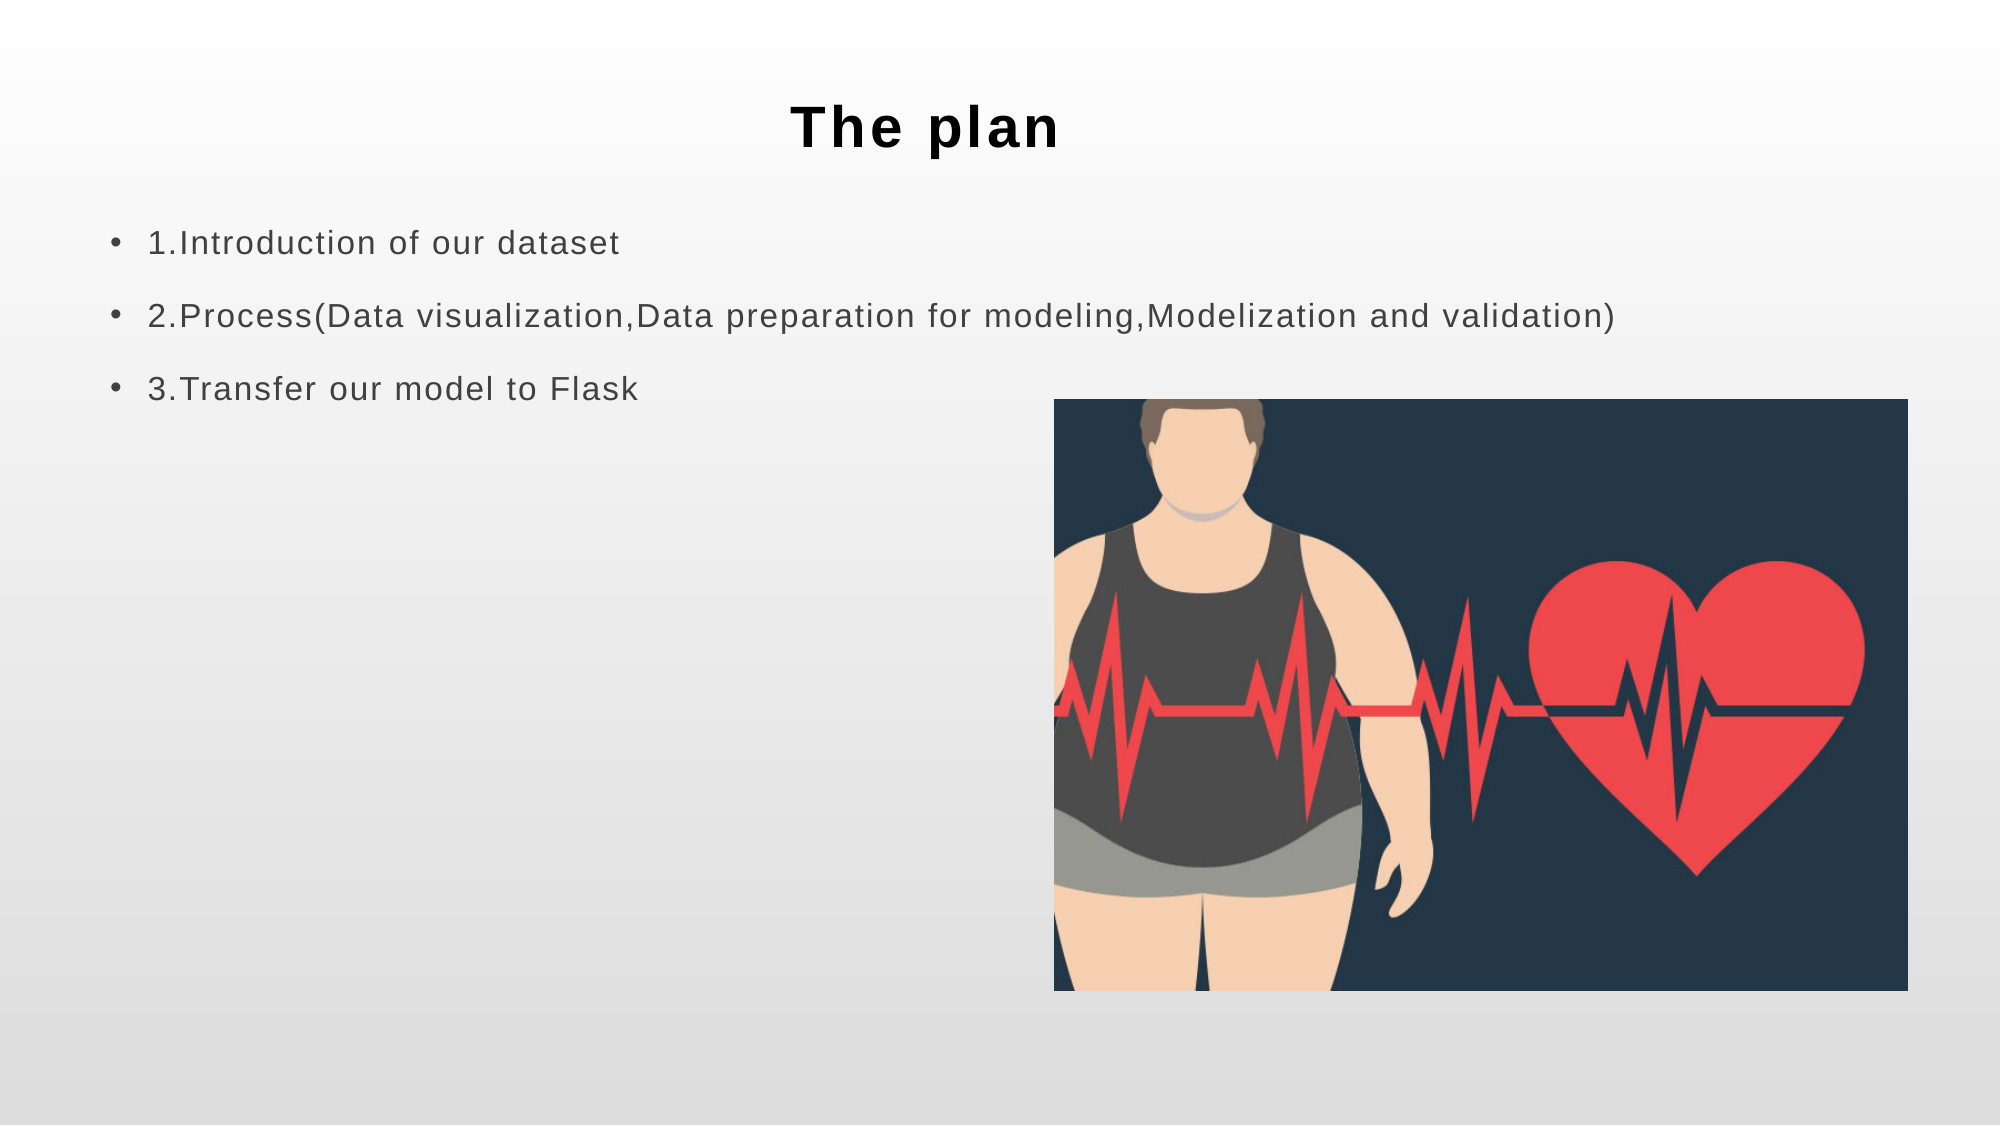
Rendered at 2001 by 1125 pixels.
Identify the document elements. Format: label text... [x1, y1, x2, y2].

picture [1053, 399, 1908, 991]
title The plan [109, 70, 1891, 148]
list 1.Introduction of our dataset 2.Process(Data visualization,Data preparation for modeling,Modelization and validation) 3.Transfer our model to Flask [109, 148, 1891, 977]
